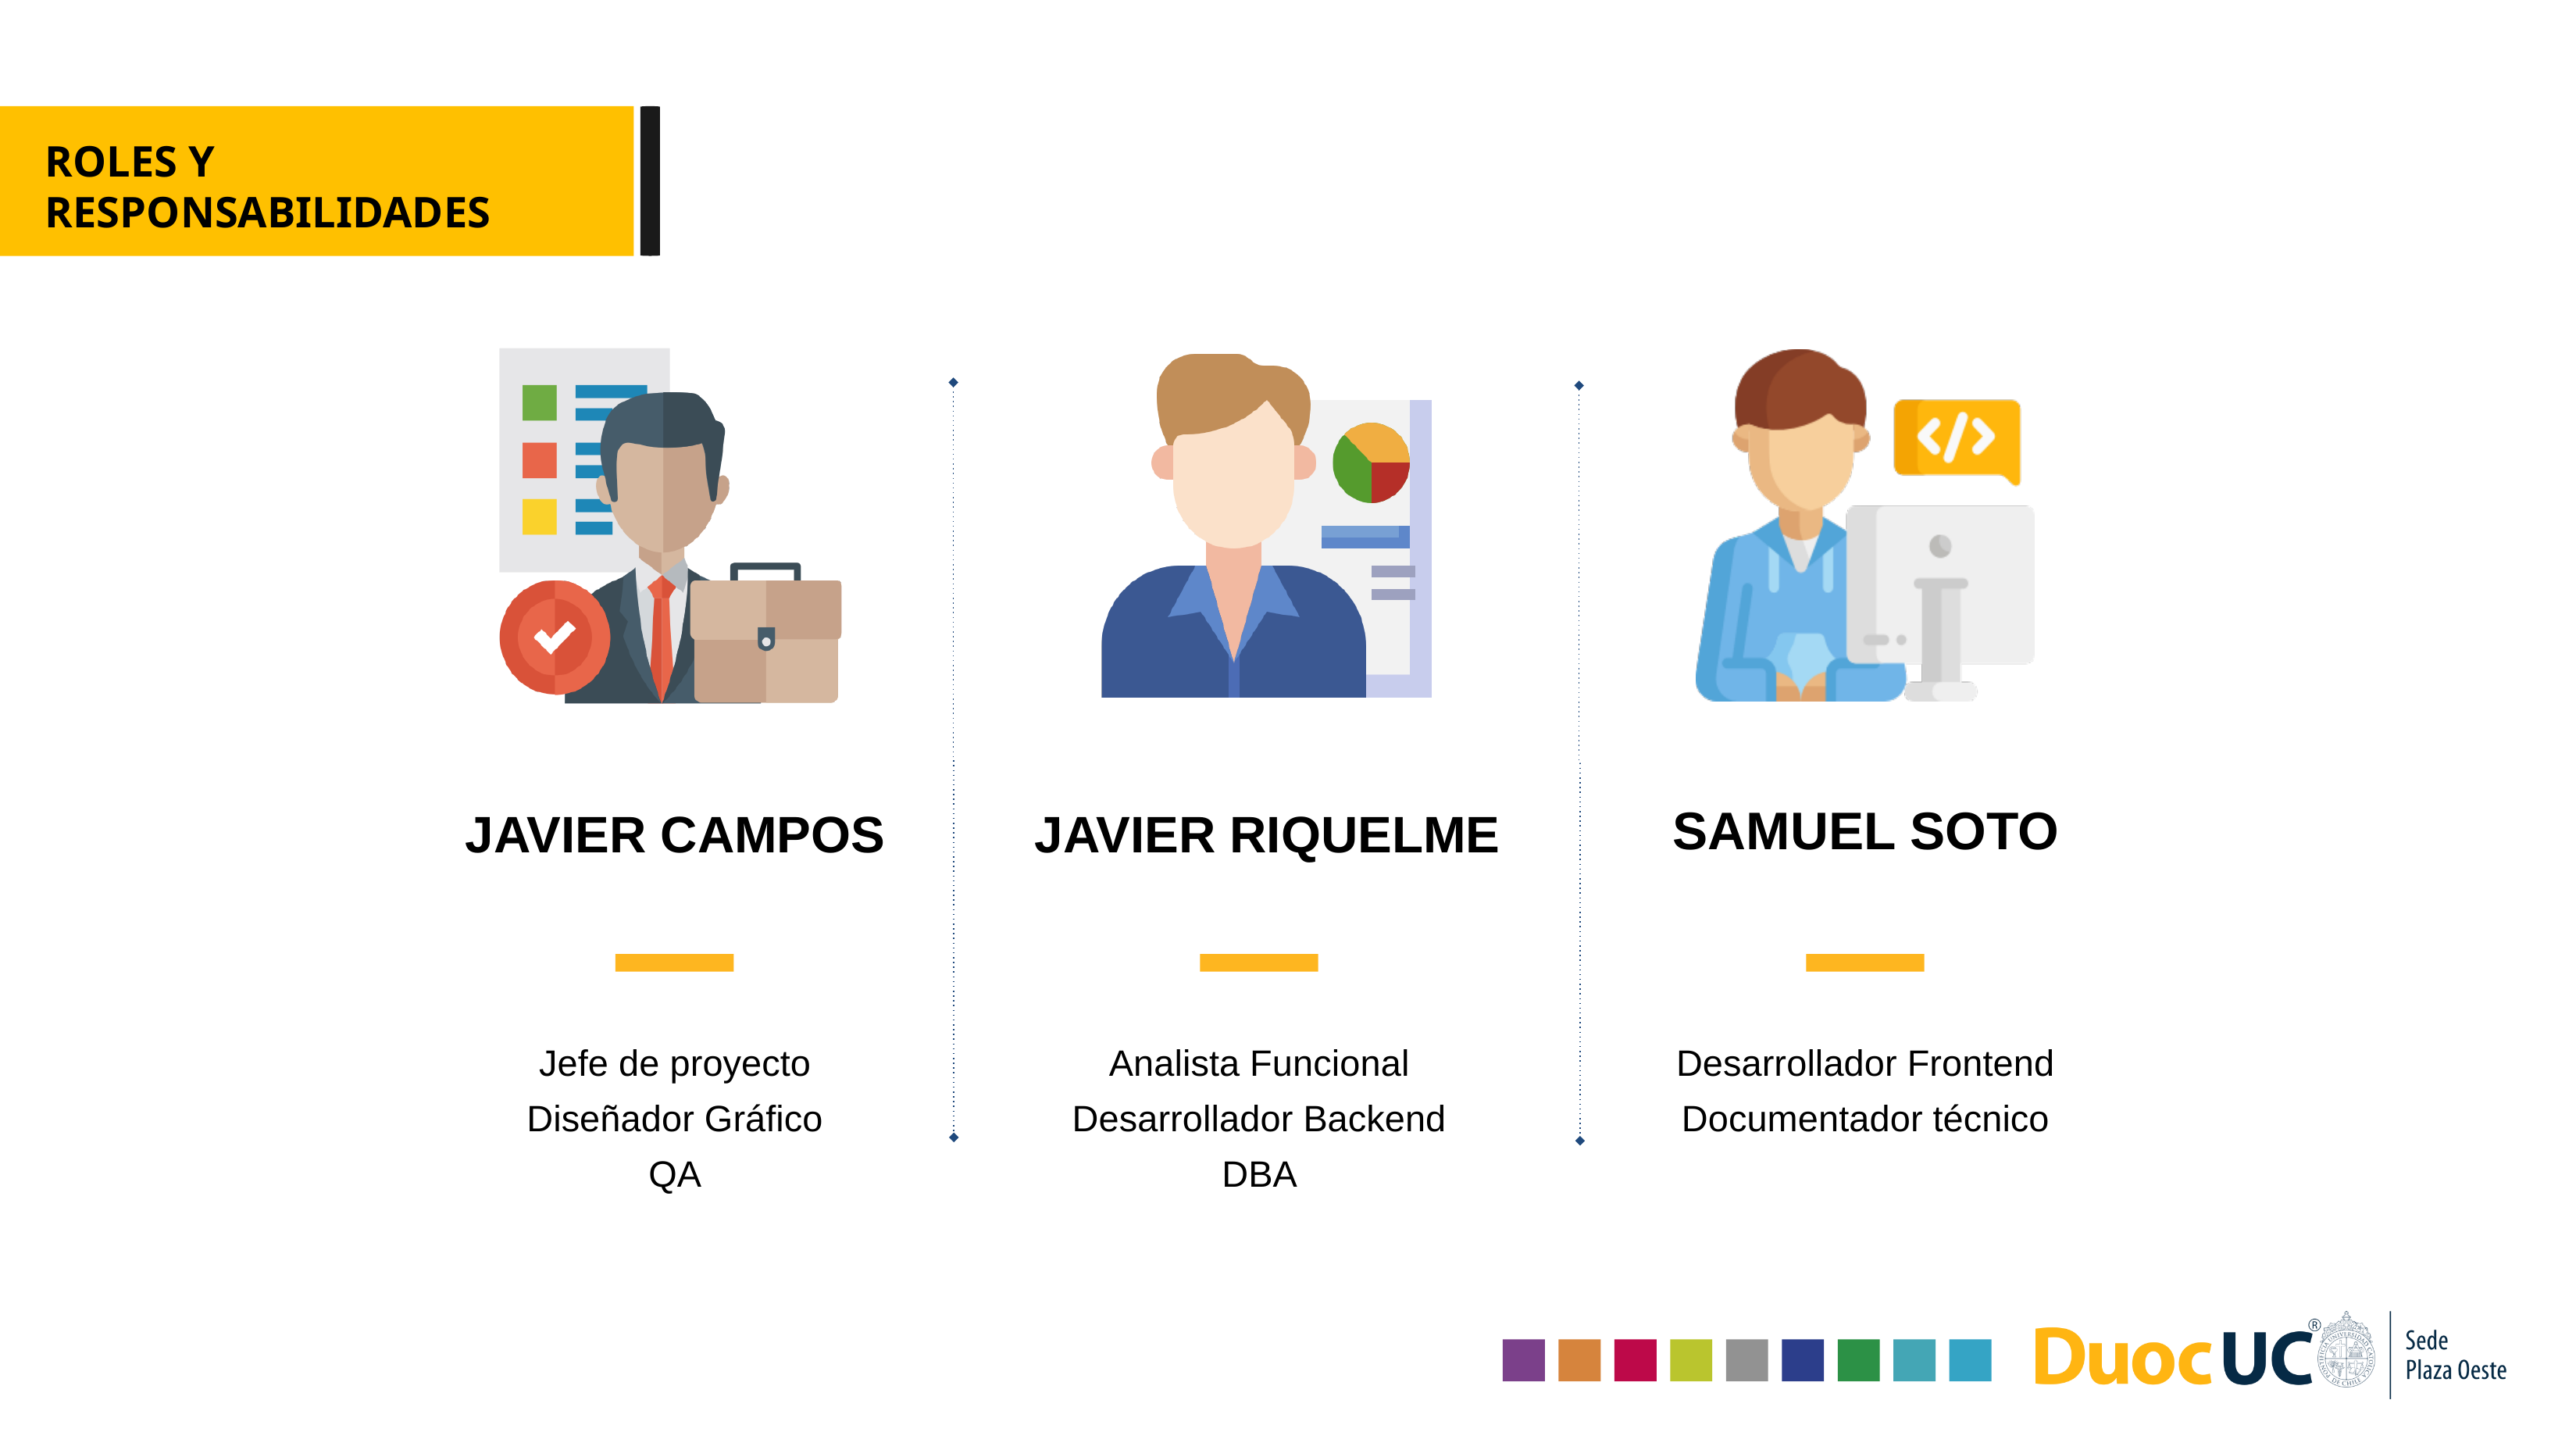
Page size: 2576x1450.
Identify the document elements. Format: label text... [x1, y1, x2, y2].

picture [1090, 341, 1443, 709]
text_box JAVIER CAMPOS [458, 799, 890, 863]
text_box JAVIER RIQUELME [1026, 799, 1507, 863]
text_box [1806, 954, 1925, 972]
text_box Analista Funcional Desarrollador Backend DBA [1003, 1027, 1515, 1195]
text_box SAMUEL SOTO [1665, 795, 2065, 860]
picture [494, 341, 847, 709]
text_box [615, 954, 734, 972]
text_box [1200, 954, 1318, 972]
text_box Jefe de proyecto Diseñador Gráfico QA [428, 1027, 922, 1195]
picture [2031, 1310, 2512, 1400]
text_box ROLES Y RESPONSABILIDADES [33, 123, 634, 239]
picture [1696, 349, 2035, 702]
text_box Desarrollador Frontend Documentador técnico [1642, 1027, 2089, 1139]
